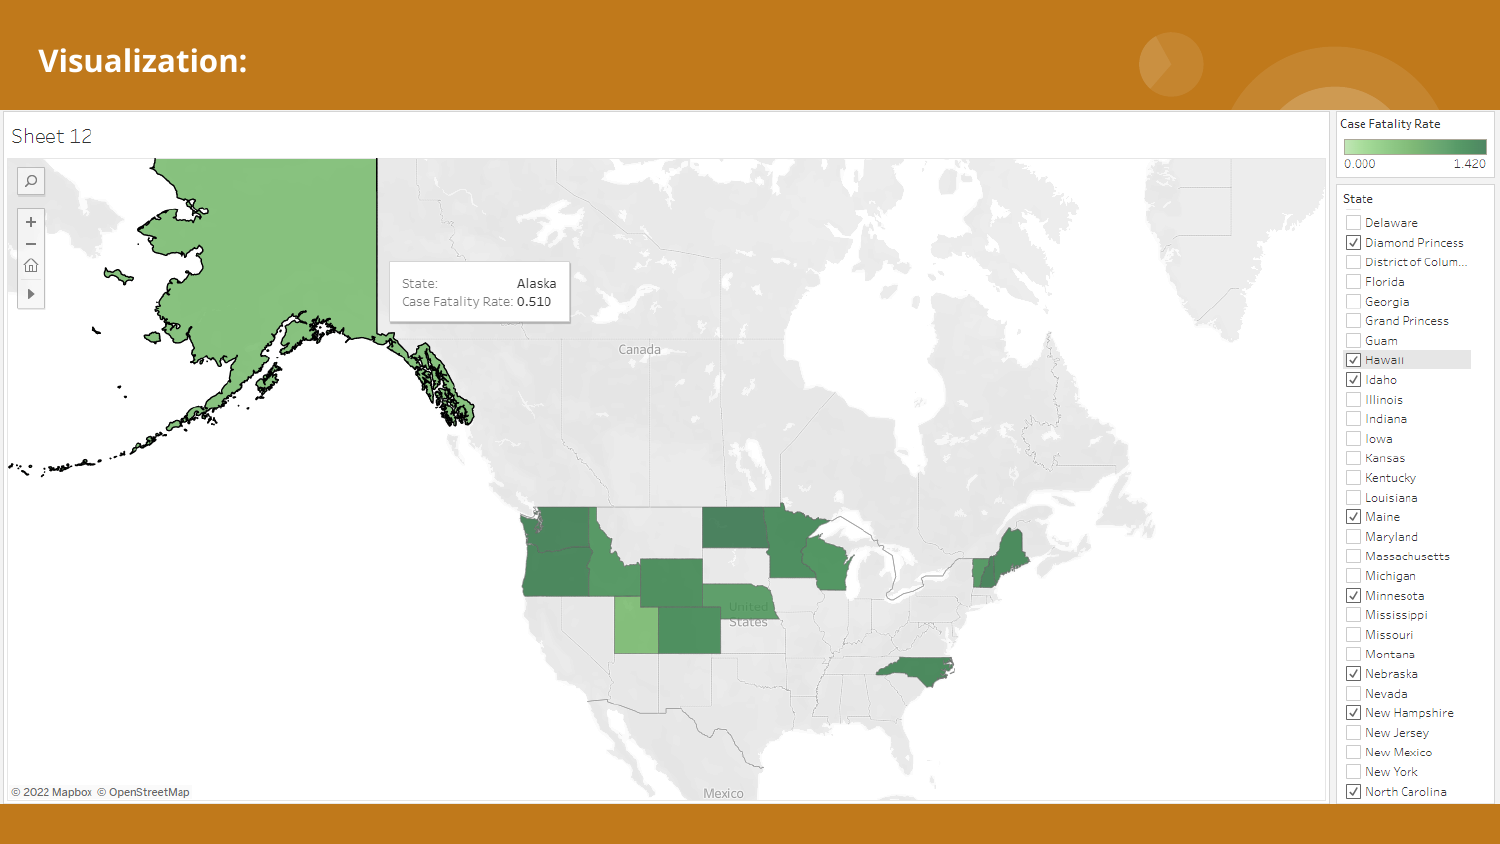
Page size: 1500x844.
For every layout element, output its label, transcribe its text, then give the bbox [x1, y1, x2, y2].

picture [0, 110, 1500, 804]
text_box Visualization: [23, 25, 648, 94]
